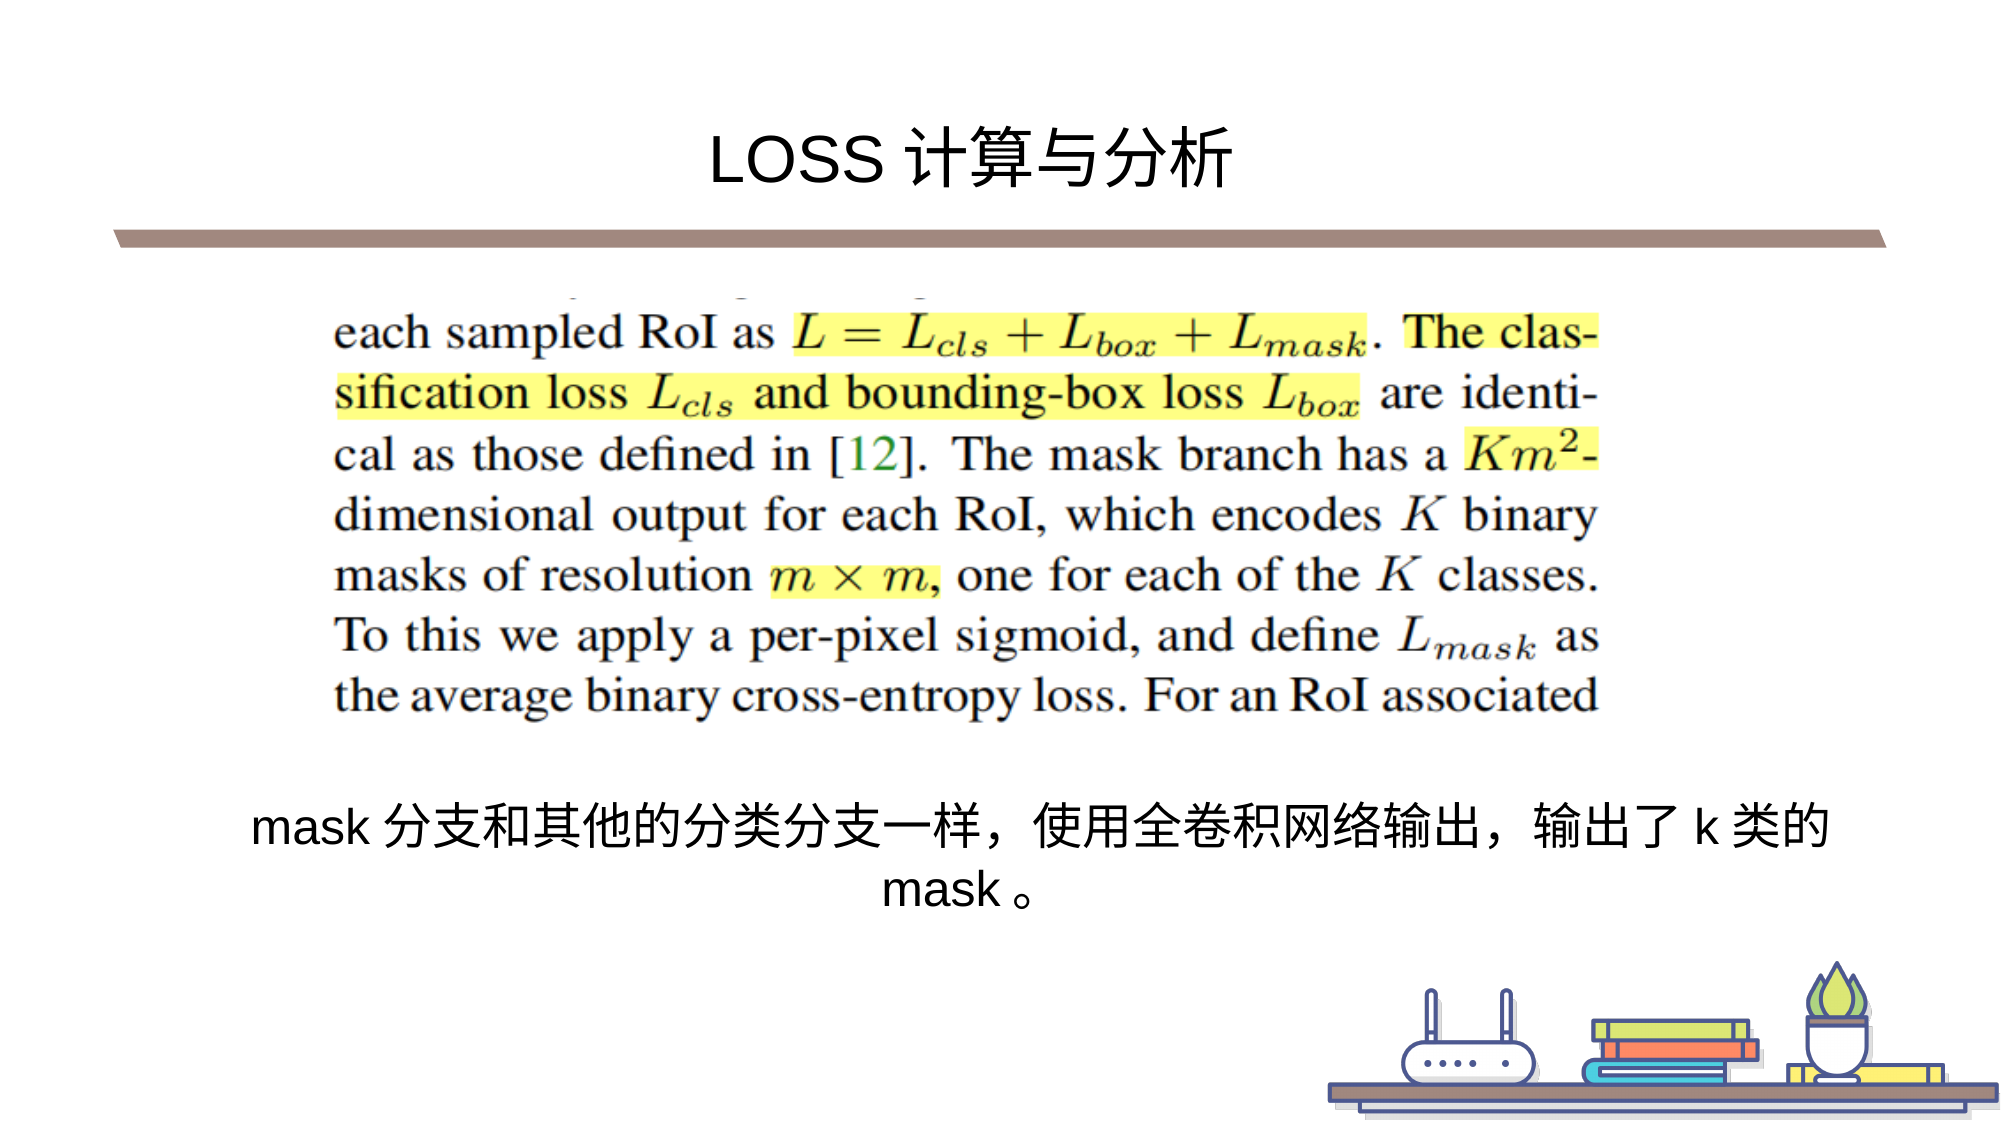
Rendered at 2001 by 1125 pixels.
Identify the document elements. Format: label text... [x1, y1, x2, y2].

picture [1327, 961, 2001, 1120]
picture [319, 298, 1624, 733]
text_box mask分支和其他的分类分支一样，使用全卷积网络输出，输出了k类的mask。 [6, 778, 1937, 984]
text_box LOSS计算与分析 [107, 108, 1837, 203]
